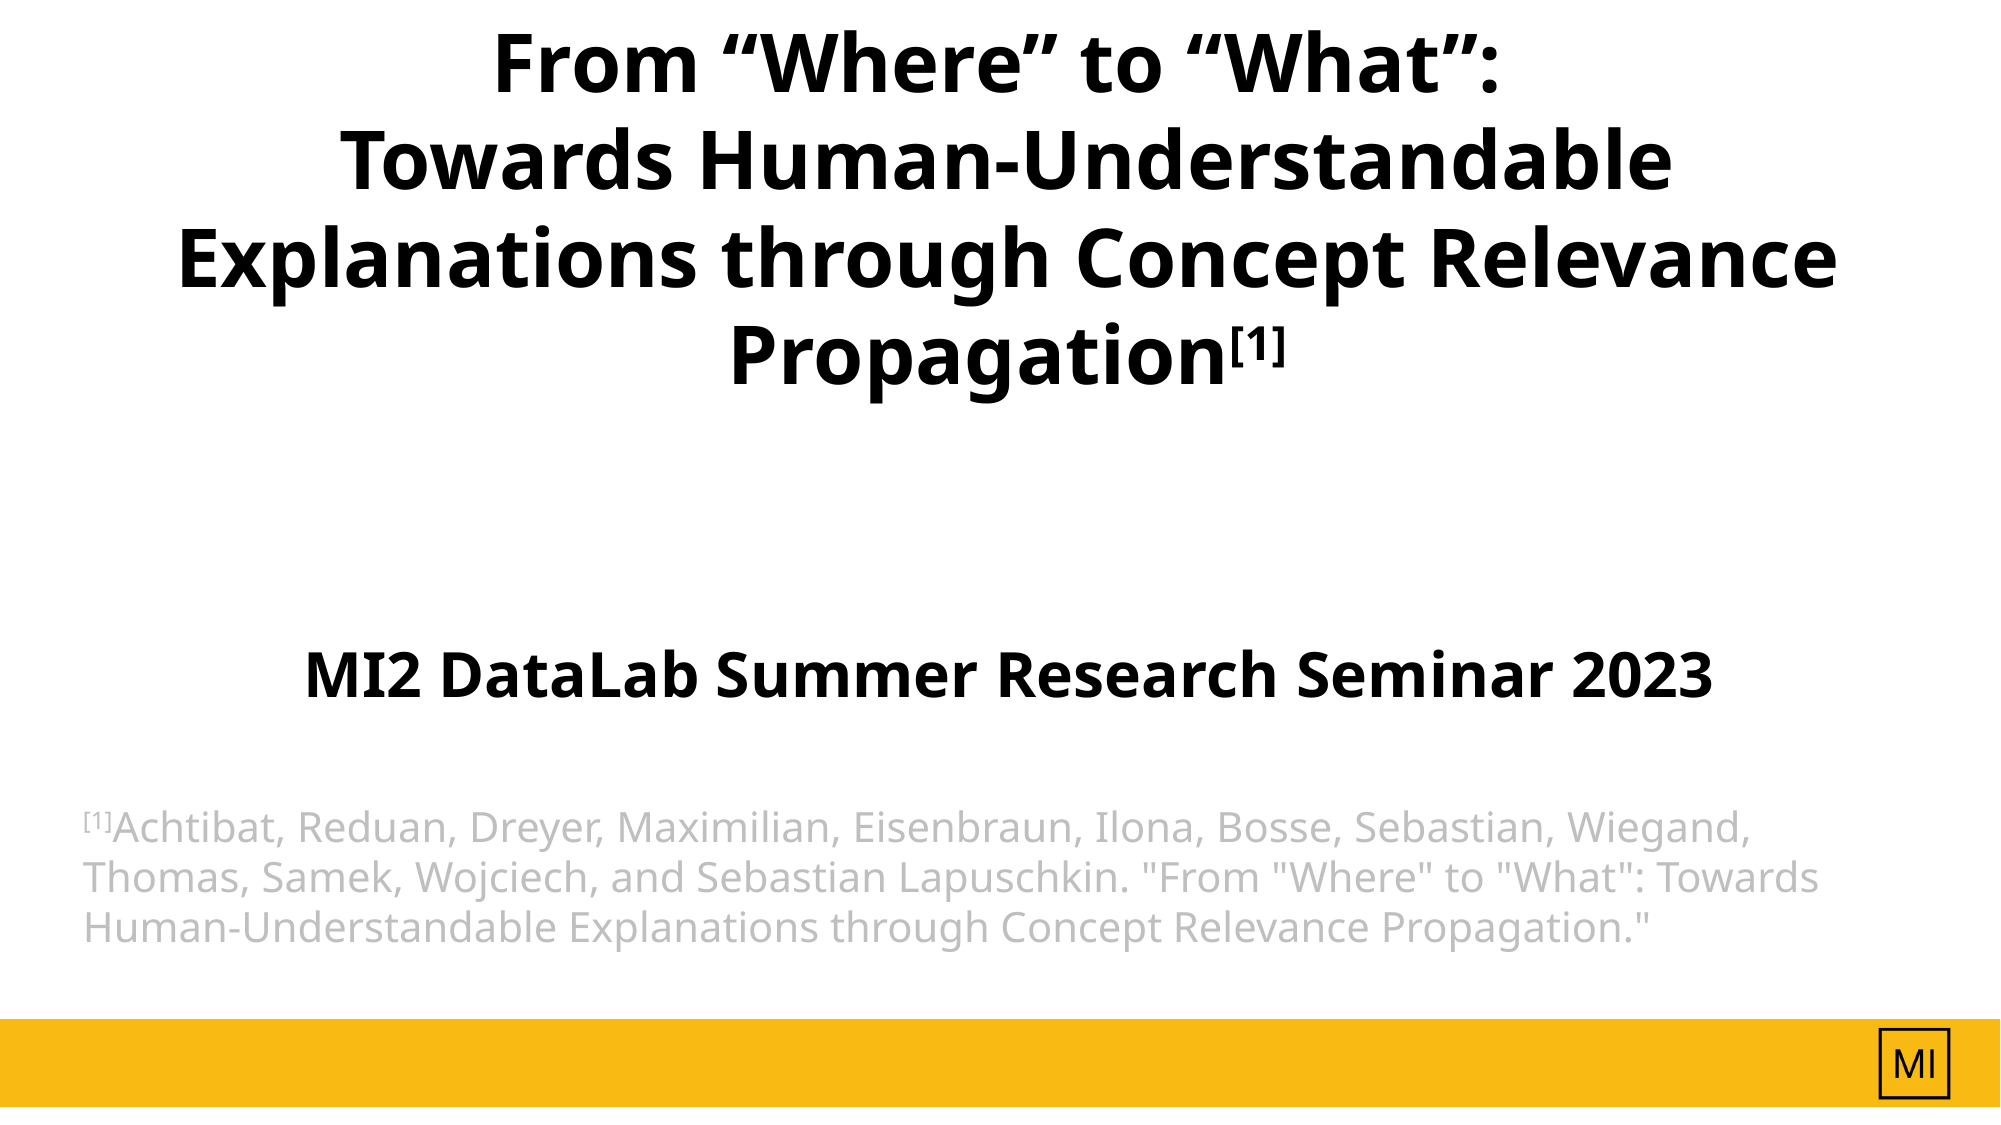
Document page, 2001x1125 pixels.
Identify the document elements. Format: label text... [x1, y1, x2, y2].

picture [1870, 1020, 1956, 1108]
subtitle MI2 DataLab Summer Research Seminar 2023 [68, 619, 1932, 793]
text_box [1]Achtibat, Reduan, Dreyer, Maximilian, Eisenbraun, Ilona, Bosse, Sebastian, Wiegand, Thomas, Samek, Wojciech, and Sebastian Lapuschkin. "From "Where" to "What": Towards Human-Understandable Explanations through Concept Relevance Propagation." [68, 793, 1932, 958]
title From “Where” to “What”: Towards Human-Understandable Explanations through Concept Relevance Propagation[1] [68, 47, 1947, 416]
